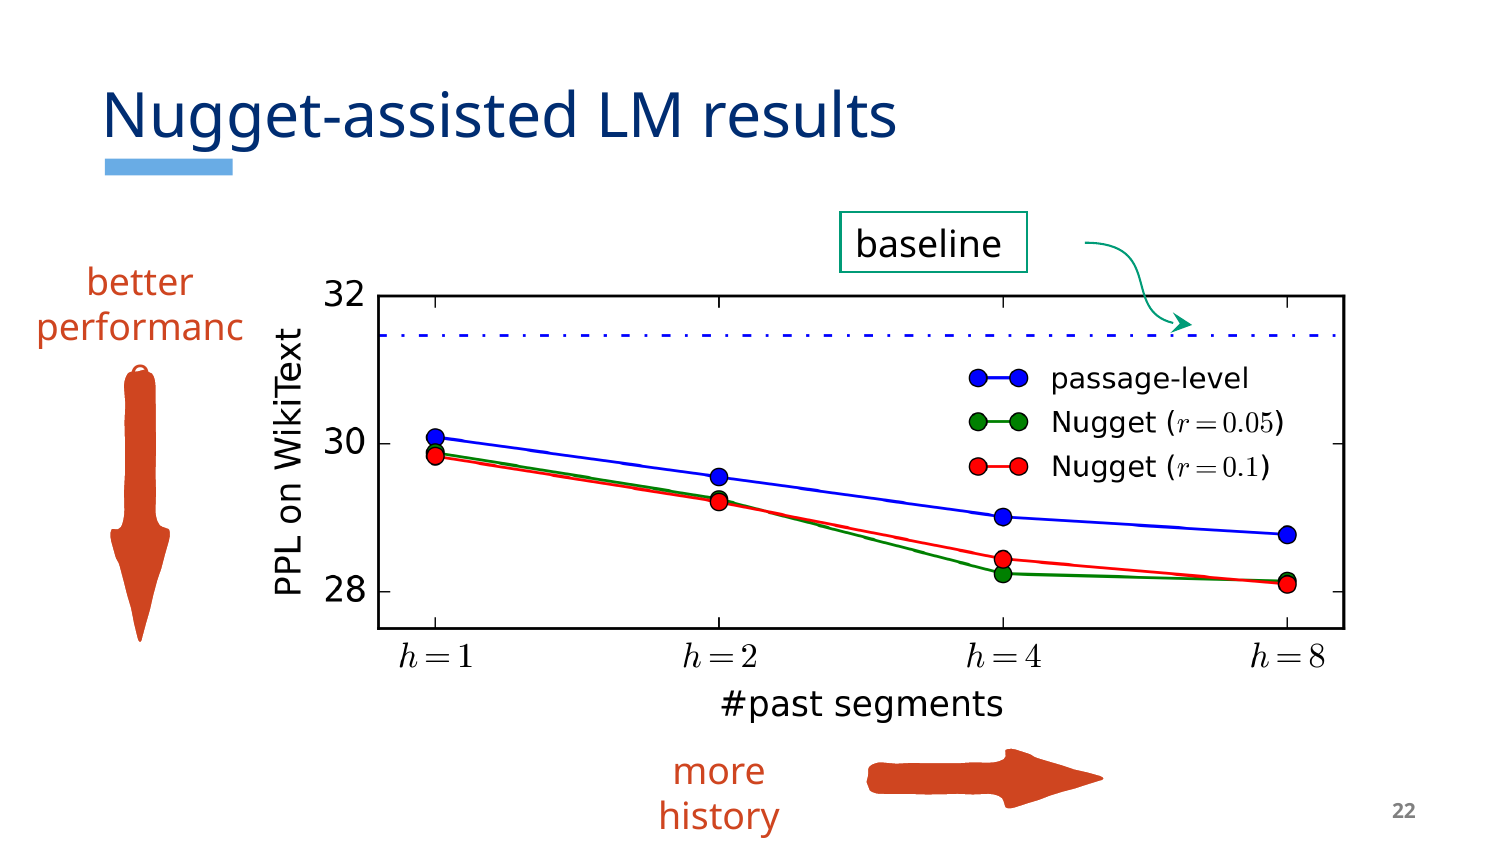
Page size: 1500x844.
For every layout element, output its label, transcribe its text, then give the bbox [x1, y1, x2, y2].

title Nugget-assisted LM results [86, 17, 1414, 159]
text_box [597, 739, 1108, 811]
picture [236, 241, 1381, 762]
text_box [782, 212, 1193, 325]
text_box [19, 250, 261, 647]
